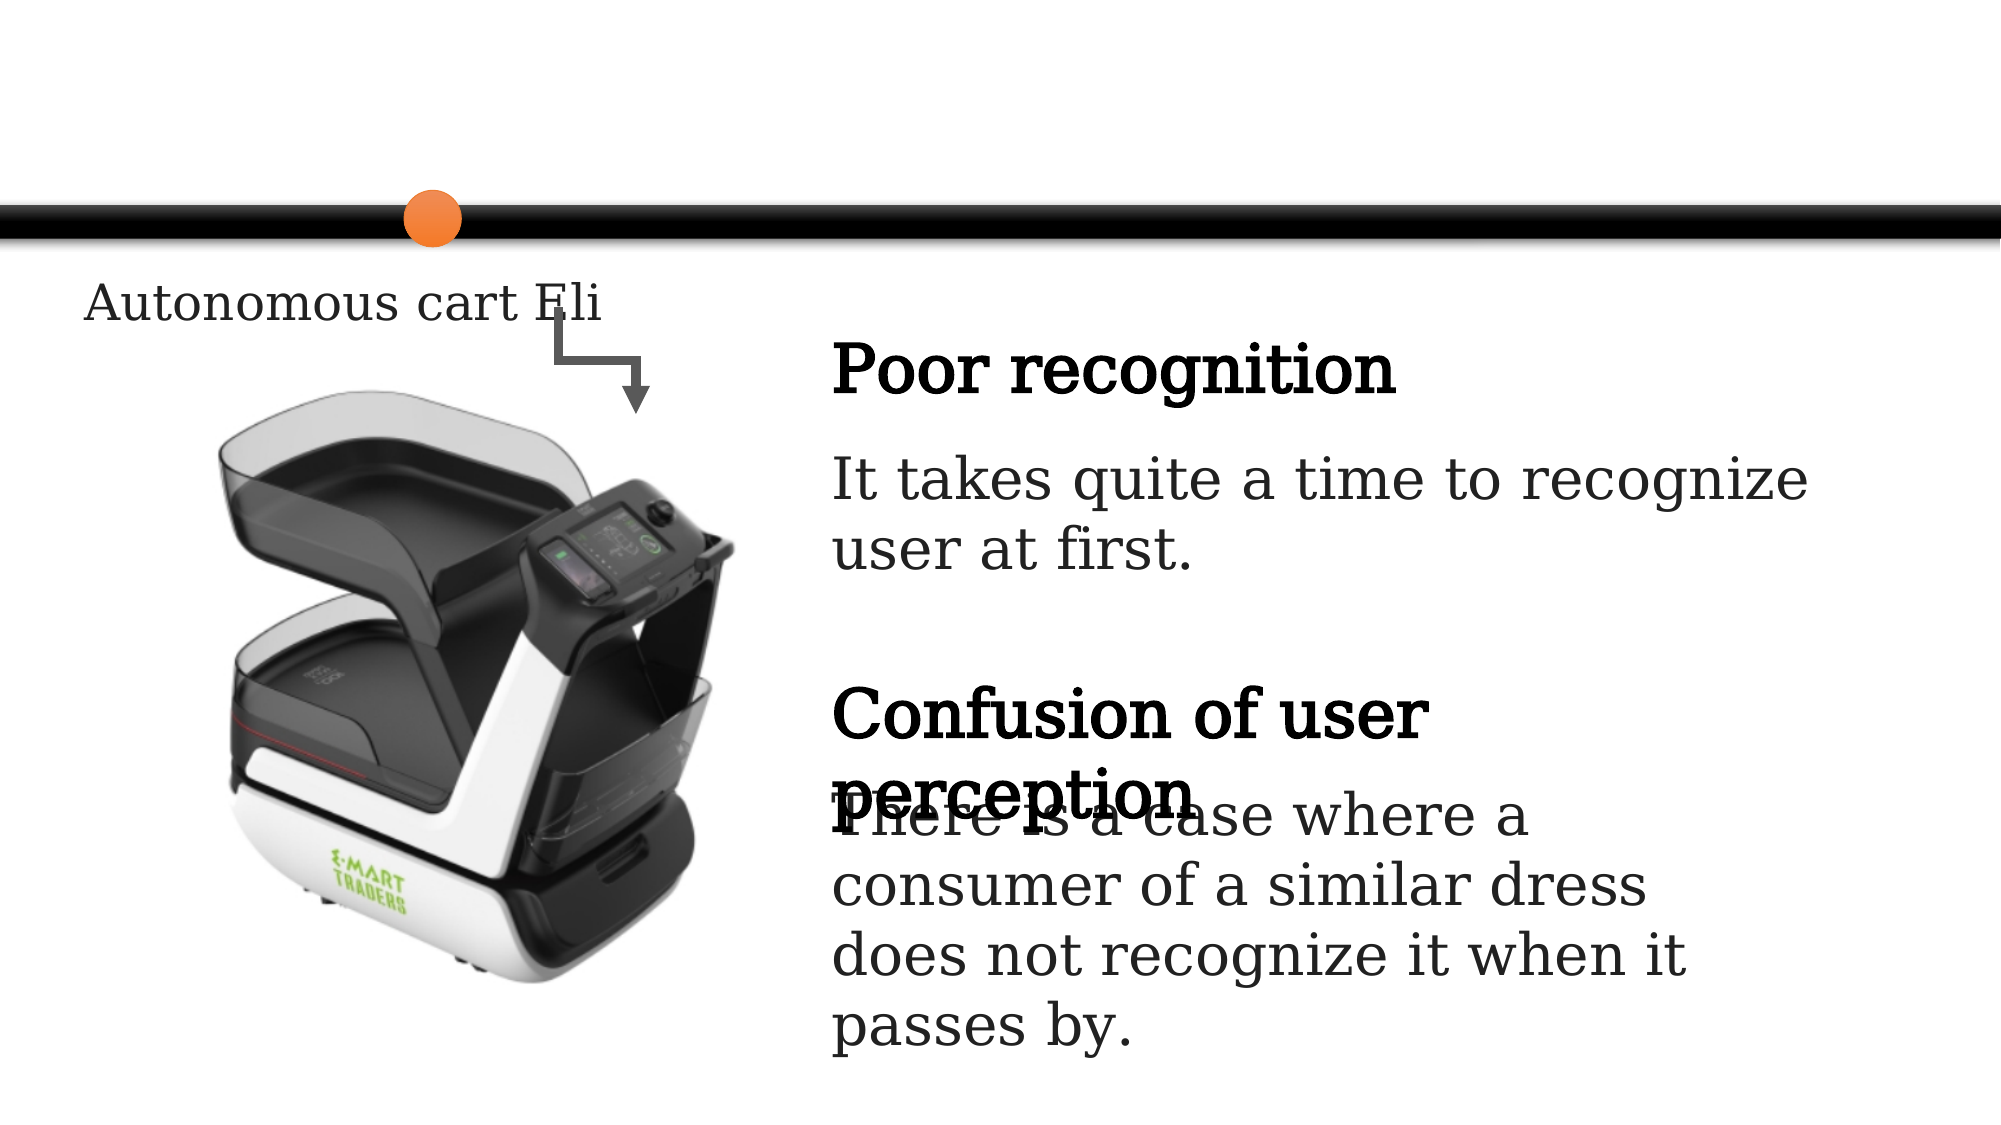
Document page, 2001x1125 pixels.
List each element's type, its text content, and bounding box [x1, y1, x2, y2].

text_box Autonomous cart Eli [84, 270, 618, 331]
text_box [455, 205, 2000, 239]
picture [182, 353, 772, 997]
text_box There is a case where a consumer of a similar dress does not recognize it when it passes by. [816, 769, 1783, 1065]
text_box [0, 205, 411, 239]
text_box Confusion of user perception [816, 663, 1727, 838]
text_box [543, 321, 651, 400]
text_box Poor recognition [816, 318, 1514, 413]
text_box It takes quite a time to recognize user at first. [816, 433, 1883, 589]
text_box [403, 189, 462, 248]
